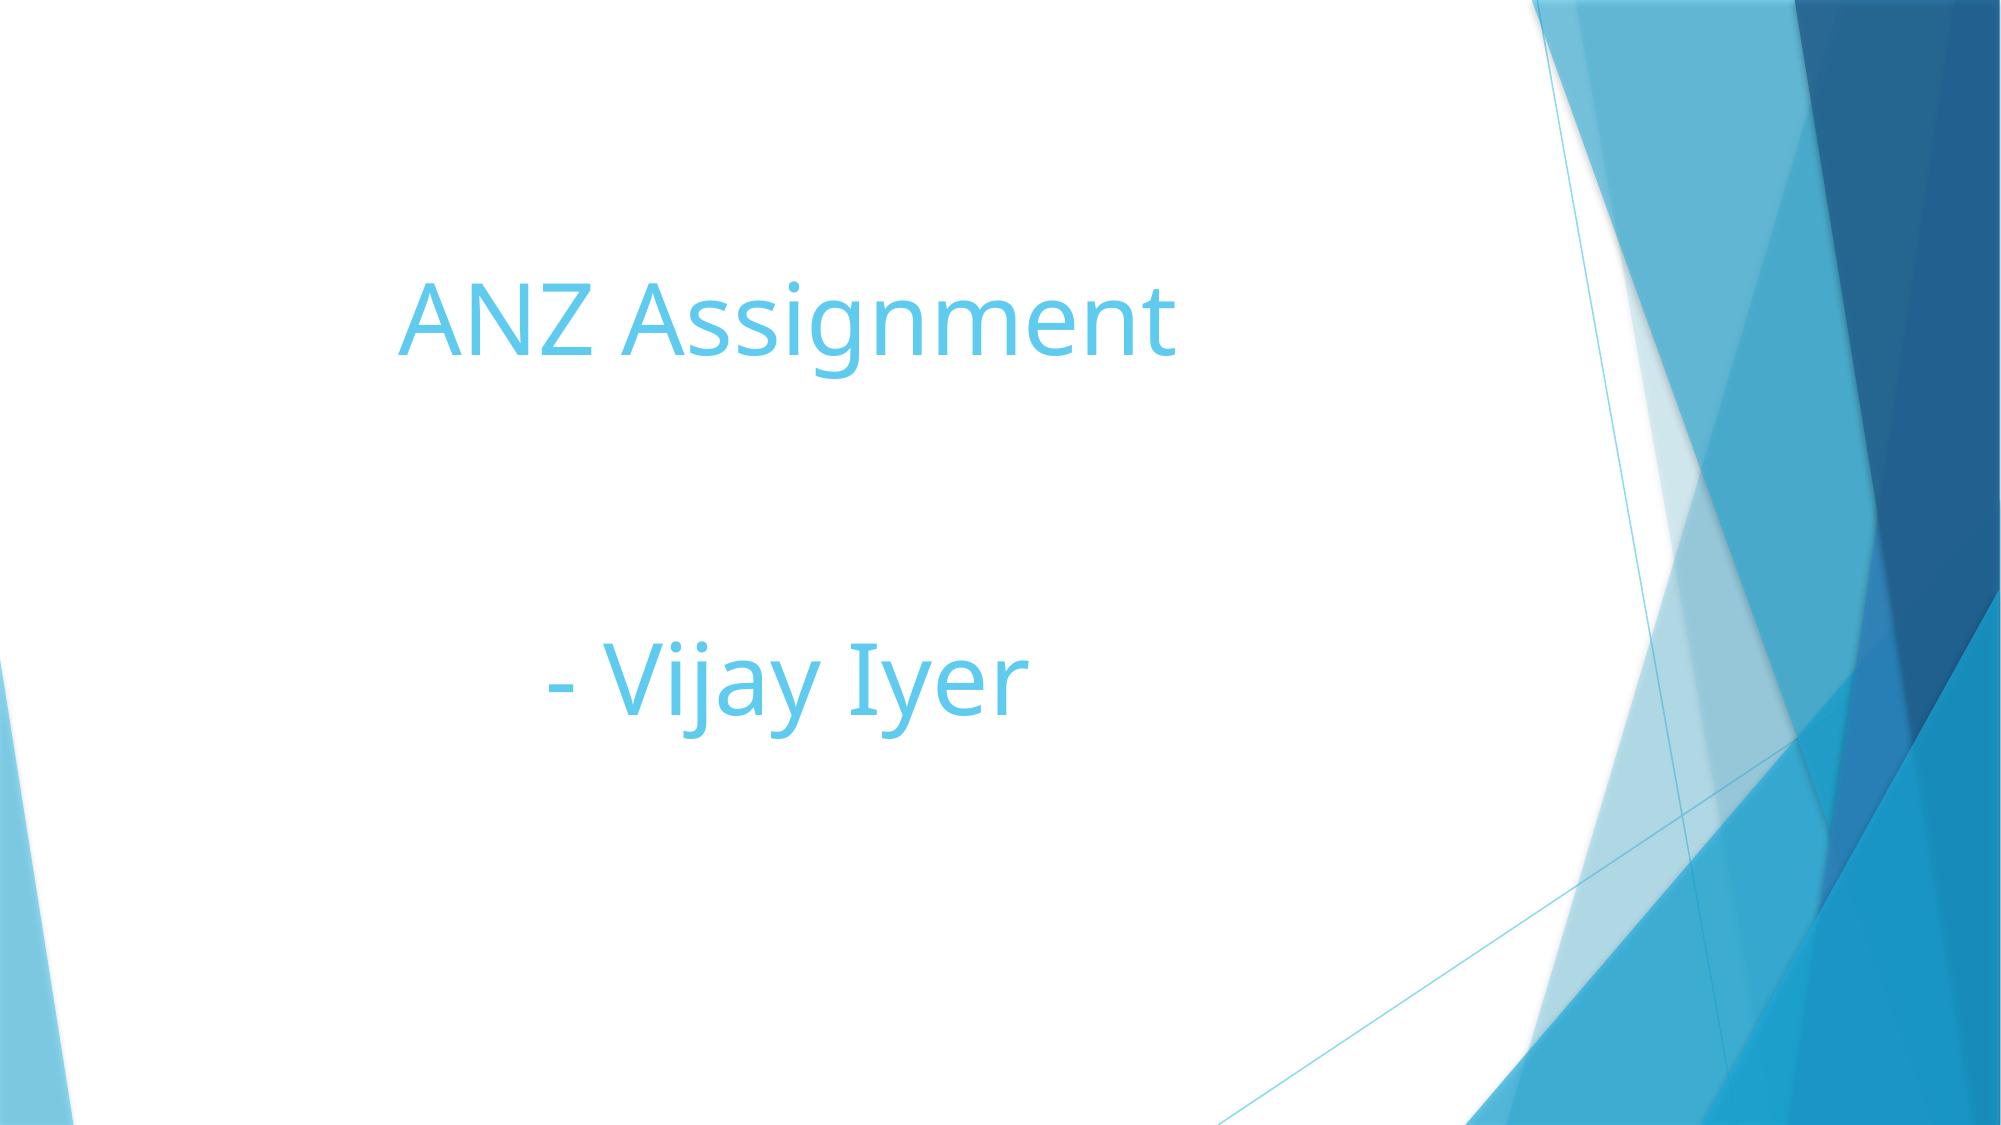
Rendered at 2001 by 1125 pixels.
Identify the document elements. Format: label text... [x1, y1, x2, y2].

title ANZ Assignment - Vijay Iyer [160, 157, 1417, 756]
